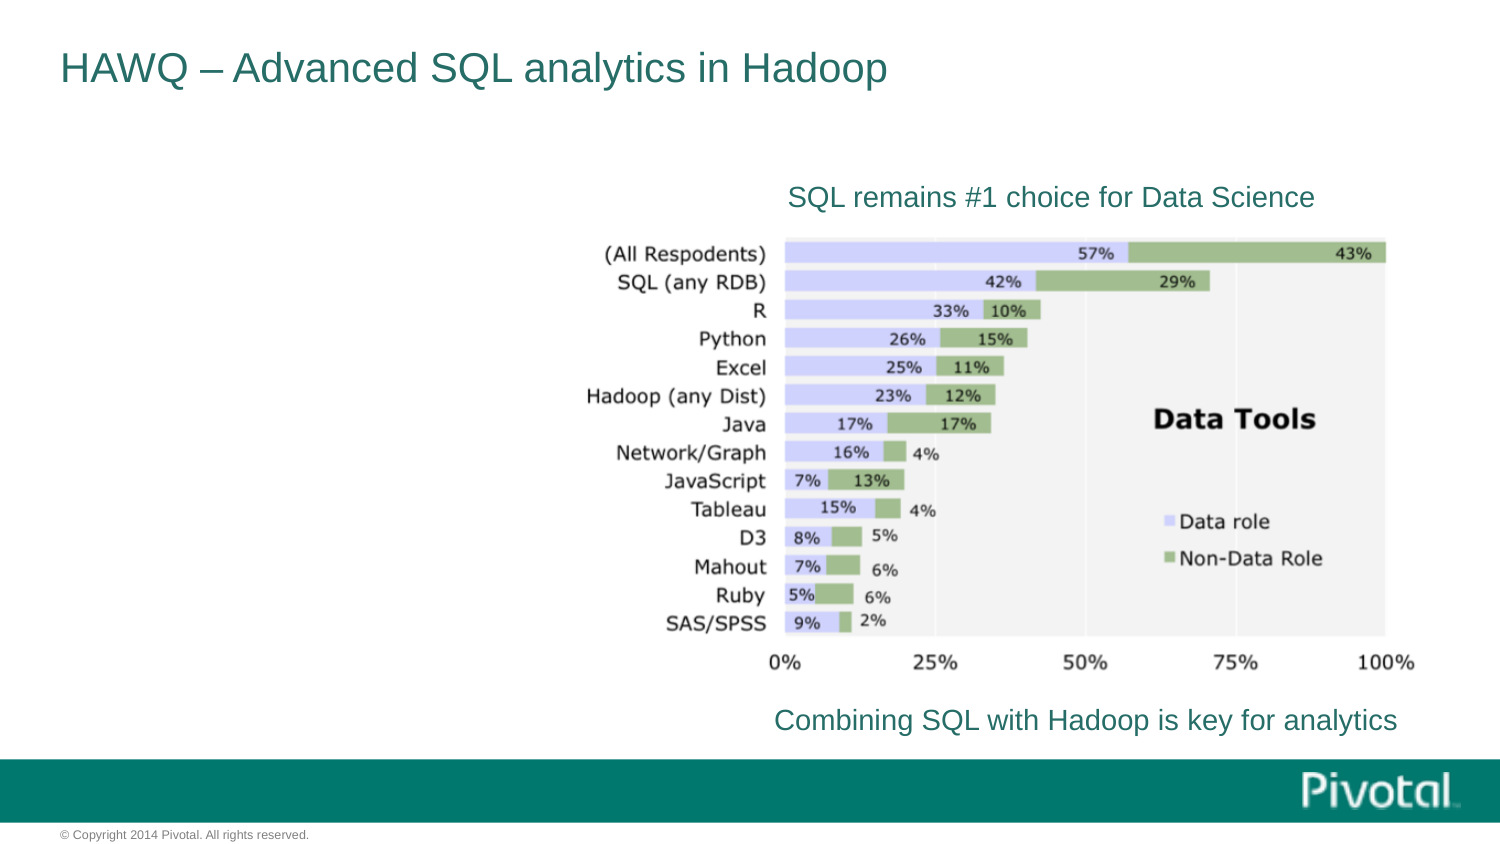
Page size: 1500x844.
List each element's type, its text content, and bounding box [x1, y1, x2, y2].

picture [577, 233, 1427, 685]
title HAWQ – Advanced SQL analytics in Hadoop [59, 45, 1441, 123]
text_box SQL remains #1 choice for Data Science [787, 181, 1324, 233]
picture [1302, 772, 1461, 810]
text_box Combining SQL with Hadoop is key for analytics [759, 693, 1500, 751]
